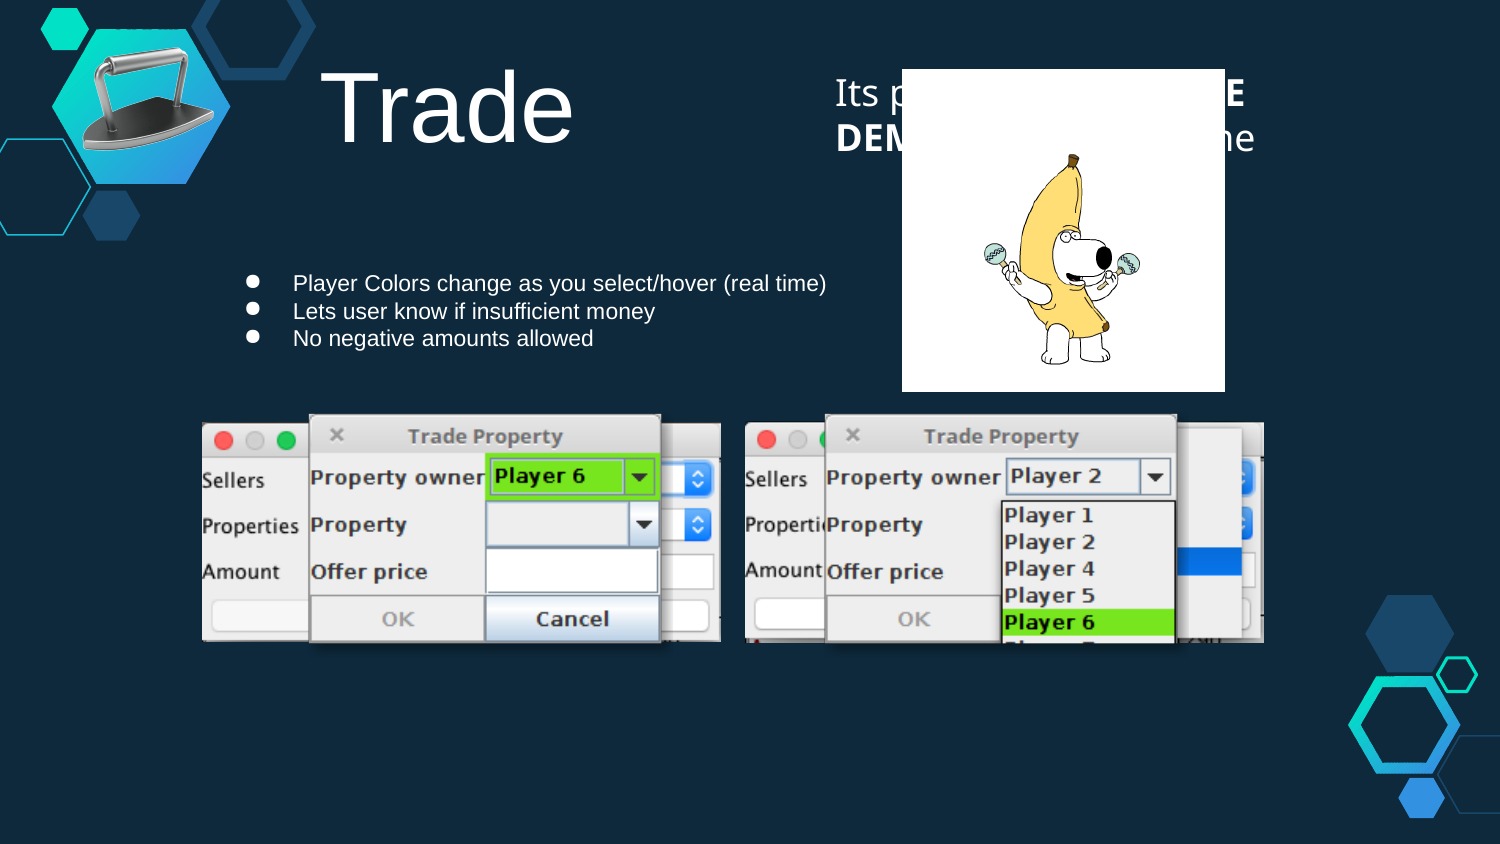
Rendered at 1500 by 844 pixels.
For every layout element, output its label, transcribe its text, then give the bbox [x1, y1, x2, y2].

picture [744, 406, 1265, 659]
text_box Its peanut butter CODE DEMONSTRATION time [820, 72, 897, 156]
picture [70, 43, 220, 156]
picture [202, 406, 721, 659]
picture [901, 69, 1225, 392]
text_box Trade [304, 27, 1004, 229]
text_box Its peanut butter CODE DEMONSTRATION time [1229, 72, 1306, 156]
text_box Player Colors change as you select/hover (real time) Lets user know if insufficient money No negative amounts allowed [202, 253, 922, 409]
